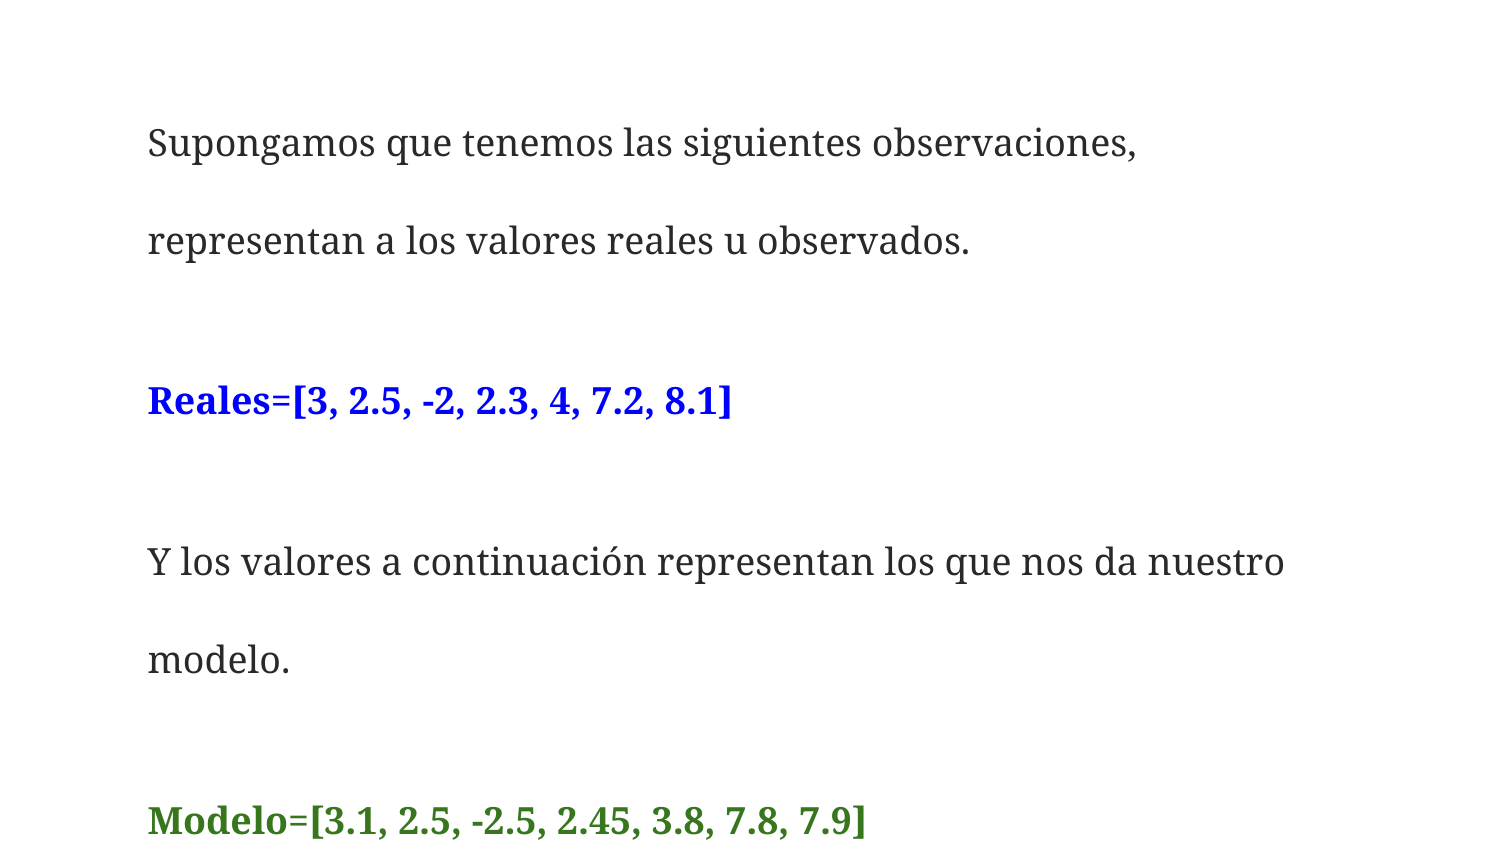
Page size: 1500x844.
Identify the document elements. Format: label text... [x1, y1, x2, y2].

text_box Supongamos que tenemos las siguientes observaciones, representan a los valores reales u observados. Reales=[3, 2.5, -2, 2.3, 4, 7.2, 8.1] Y los valores a continuación representan los que nos da nuestro modelo. Modelo=[3.1, 2.5, -2.5, 2.45, 3.8, 7.8, 7.9] [132, 50, 1351, 844]
